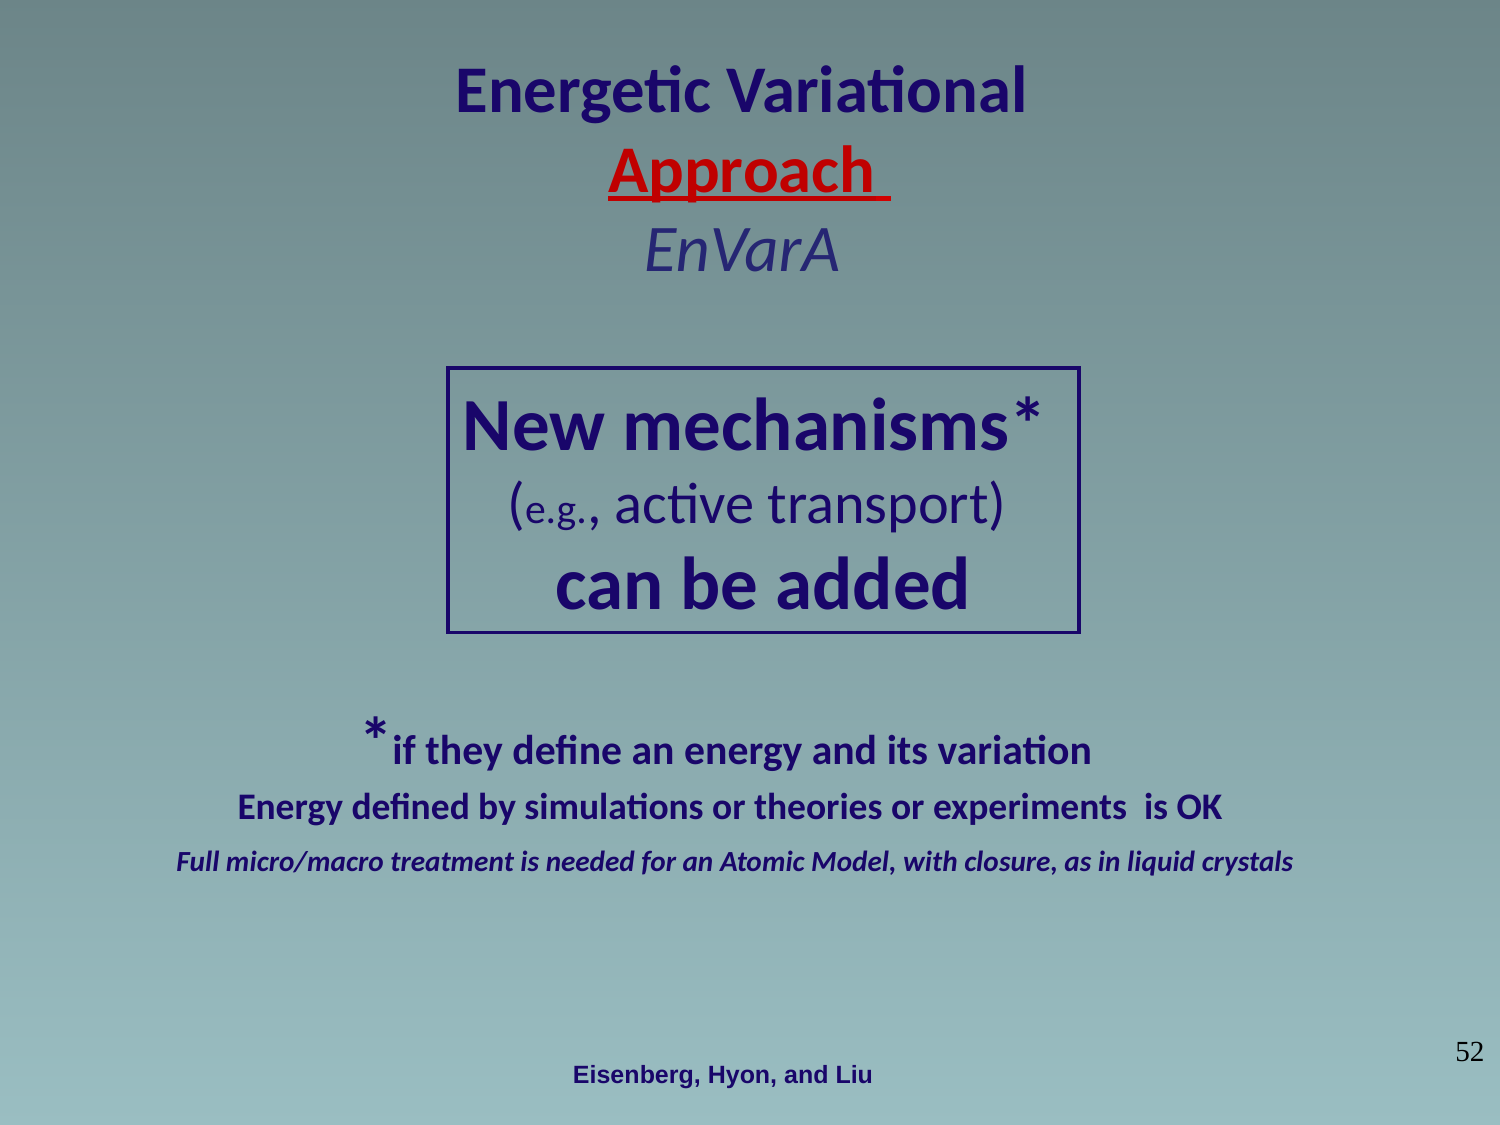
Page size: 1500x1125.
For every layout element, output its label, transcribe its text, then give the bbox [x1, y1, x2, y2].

text_box *if they define an energy and its variation Energy defined by simulations or theories or experiments is OK Full micro/macro treatment is needed for an Atomic Model, with closure, as in liquid crystals [139, 690, 1332, 942]
text_box New mechanisms* (e.g., active transport) can be added [447, 367, 1080, 633]
text_box Energetic Variational Approach EnVarA [92, 37, 1392, 293]
text_box Eisenberg, Hyon, and Liu [558, 1050, 889, 1096]
slide_number 52 [1187, 1024, 1500, 1101]
